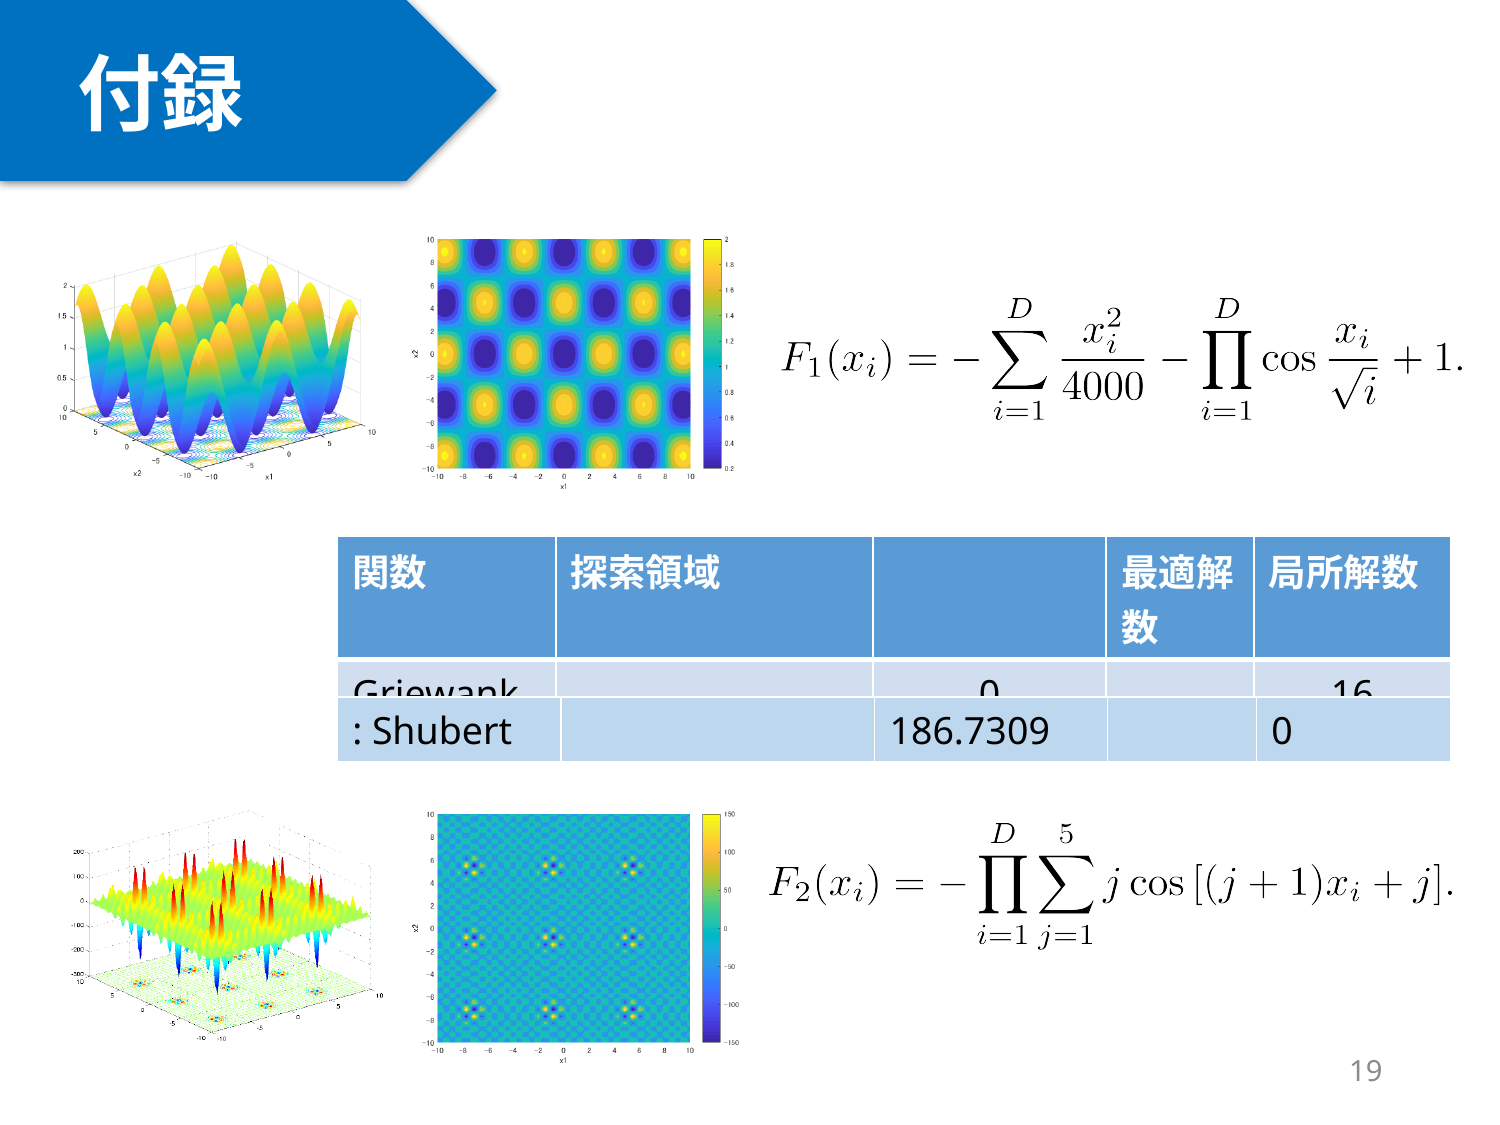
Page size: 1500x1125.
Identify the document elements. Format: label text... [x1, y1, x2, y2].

picture [42, 790, 1452, 1073]
text_box 付録 [62, 1, 1037, 183]
slide_number 19 [1060, 1042, 1398, 1103]
picture [781, 298, 1462, 421]
picture [395, 218, 770, 499]
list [25, 220, 395, 499]
